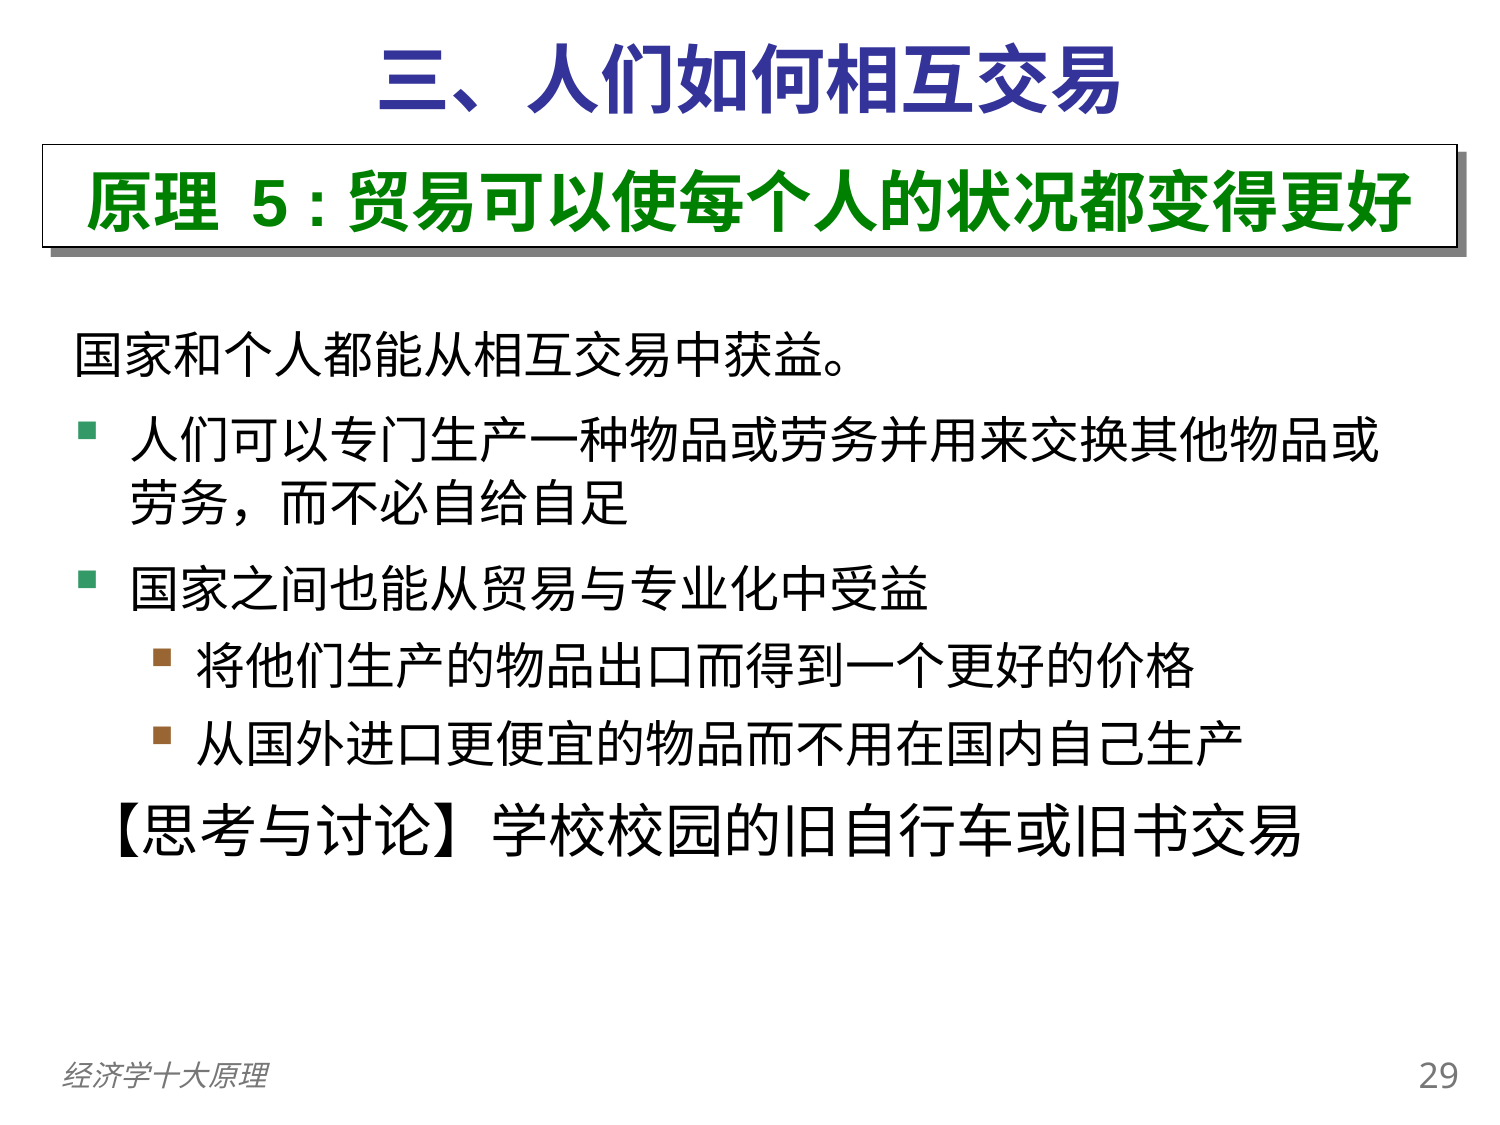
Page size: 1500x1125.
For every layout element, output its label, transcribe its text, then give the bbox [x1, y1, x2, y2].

list 国家和个人都能从相互交易中获益。 人们可以专门生产一种物品或劳务并用来交换其他物品或劳务，而不必自给自足 国家之间也能从贸易与专业化中受益 将他们生产的物品出口而得到一个更好的价格 从国外进口更便宜的物品而不用在国内自己生产 【思考与讨论】学校校园的旧自行车或旧书交易 [58, 312, 1442, 1020]
footer 经济学十大原理 [46, 1048, 1251, 1110]
title 三、人们如何相互交易 [0, 20, 1500, 135]
text_box 原理 5 :贸易可以使每个人的状况都变得更好 [42, 144, 1457, 248]
slide_number 28 [1361, 1045, 1475, 1107]
